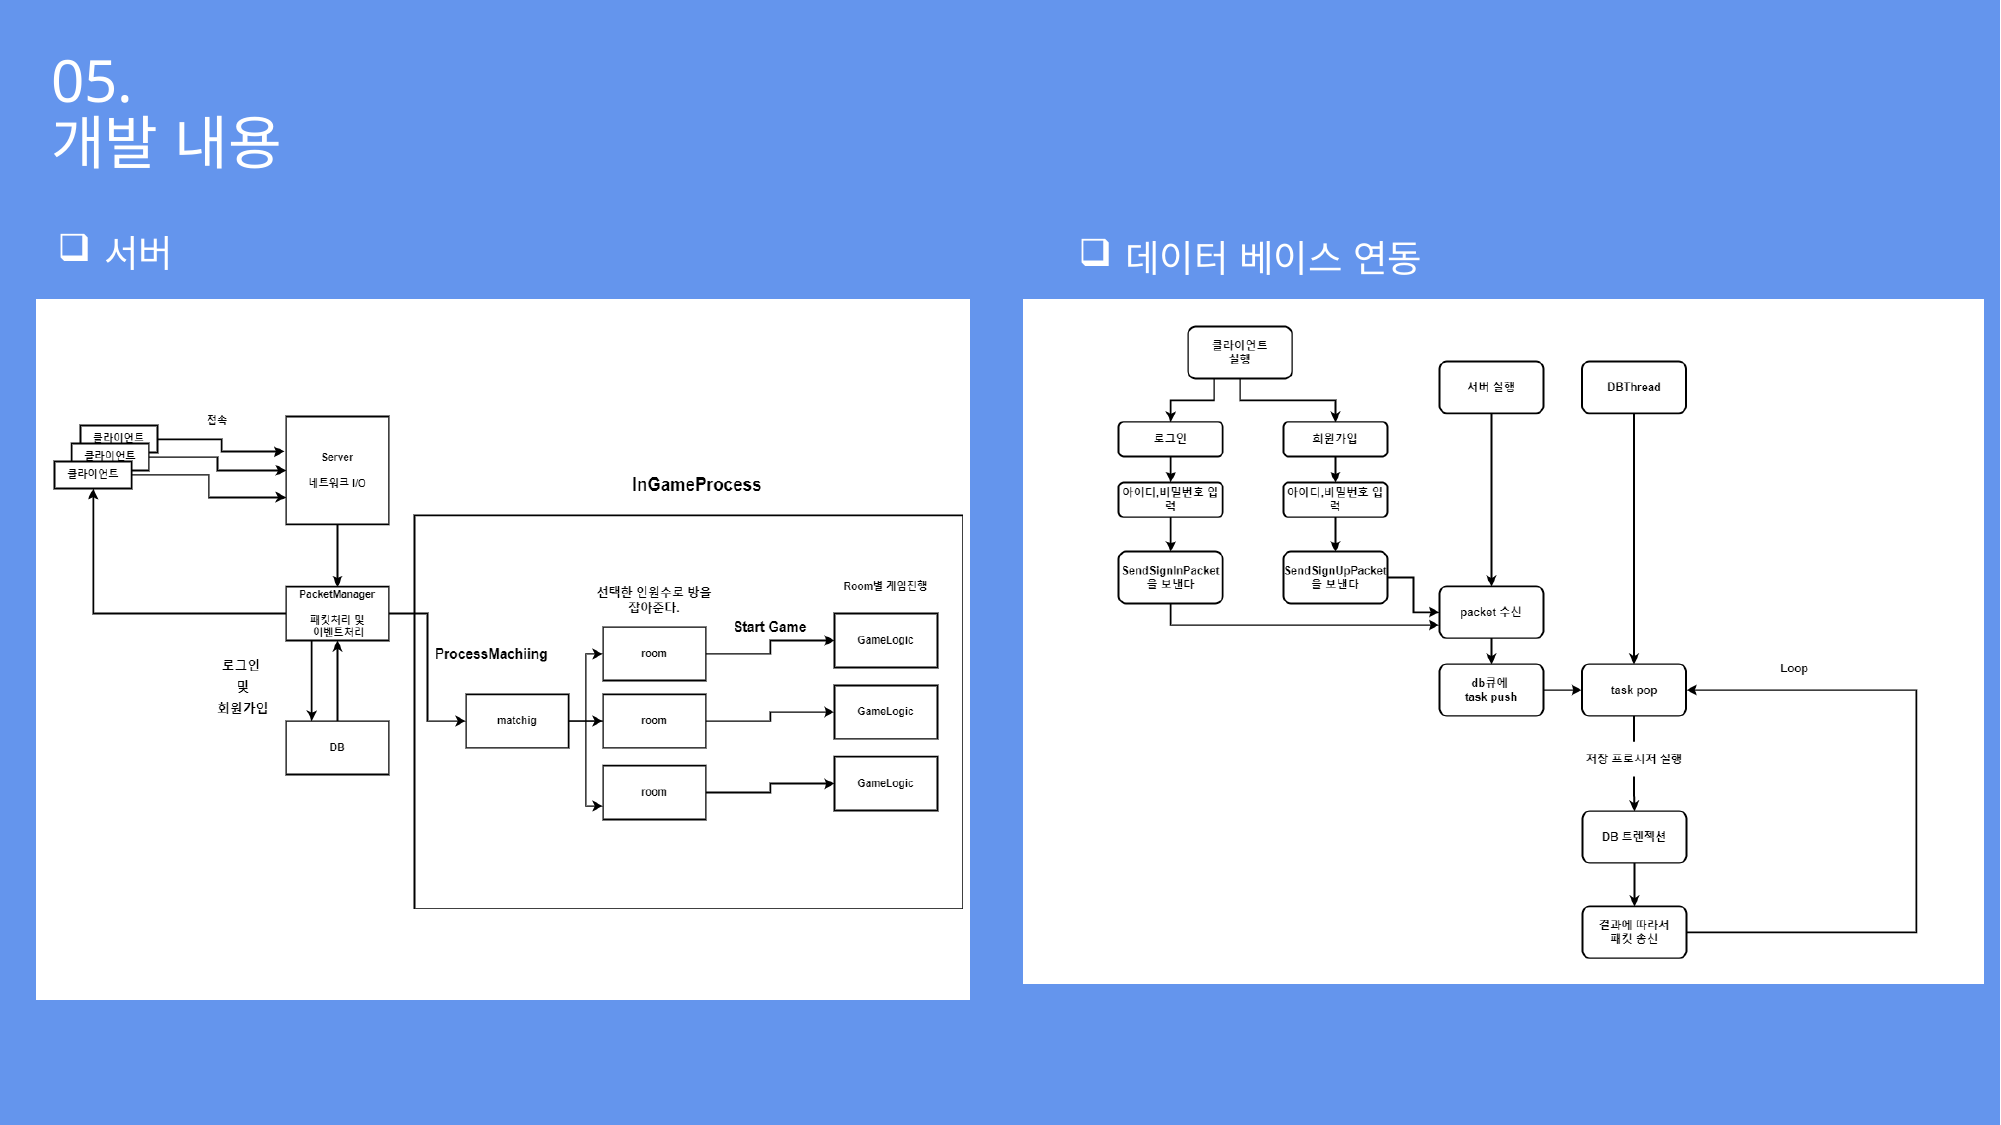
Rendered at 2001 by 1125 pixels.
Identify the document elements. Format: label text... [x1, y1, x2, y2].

title 05. 개발 내용 [36, 13, 624, 217]
text_box [36, 299, 970, 1000]
text_box 서버 [42, 222, 696, 283]
text_box [1023, 299, 1984, 984]
text_box 데이터 베이스 연동 [1063, 227, 1717, 288]
picture [1117, 325, 1924, 959]
picture [53, 406, 963, 910]
